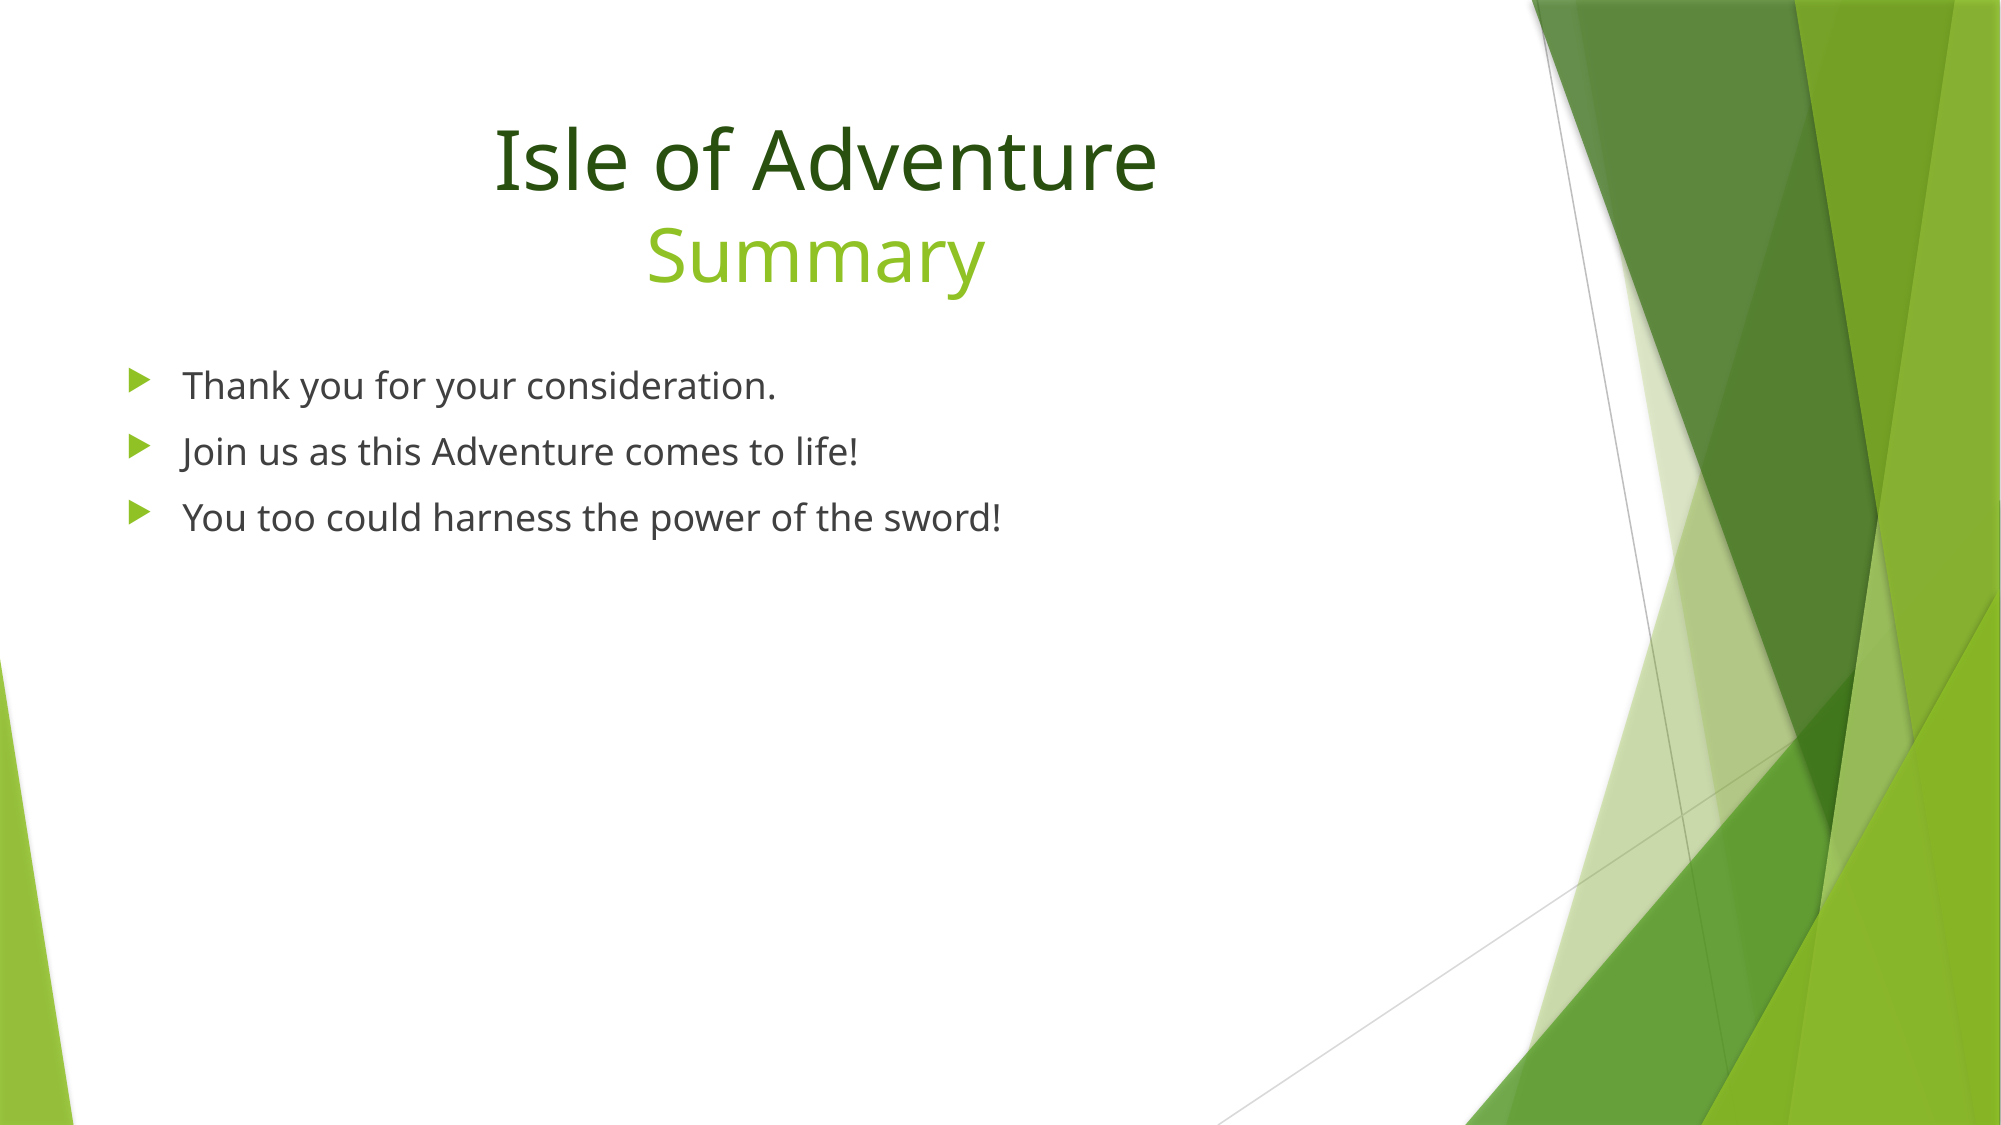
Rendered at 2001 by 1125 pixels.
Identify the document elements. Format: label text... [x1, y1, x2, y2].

list Thank you for your consideration. Join us as this Adventure comes to life! You too could harness the power of the sword! [111, 354, 1522, 992]
title Isle of Adventure Summary [111, 99, 1522, 317]
